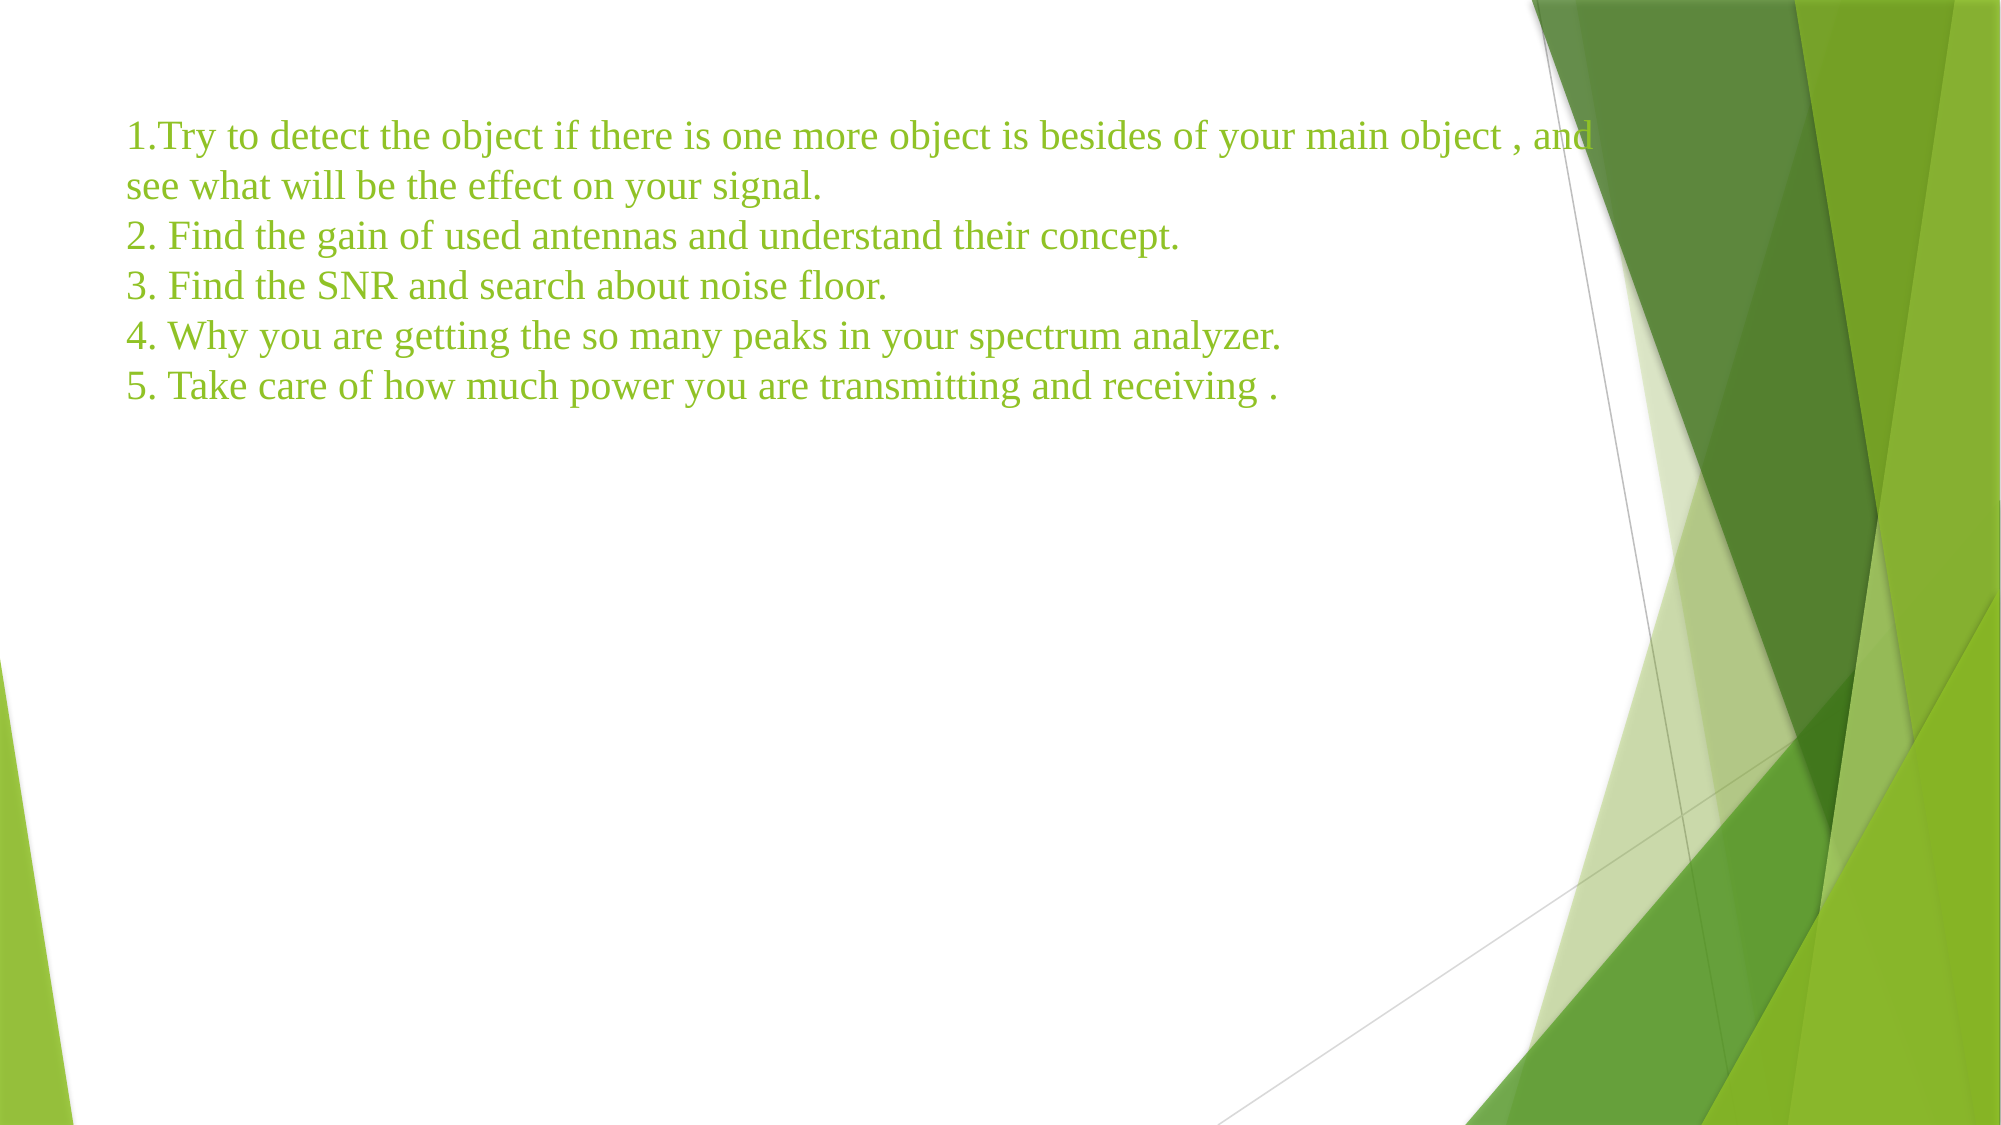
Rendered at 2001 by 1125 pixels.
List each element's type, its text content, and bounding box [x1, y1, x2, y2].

title 1.Try to detect the object if there is one more object is besides of your main object , and see what will be the effect on your signal. 2. Find the gain of used antennas and understand their concept. 3. Find the SNR and search about noise floor. 4. Why you are getting the so many peaks in your spectrum analyzer. 5. Take care of how much power you are transmitting and receiving . [111, 99, 1644, 932]
